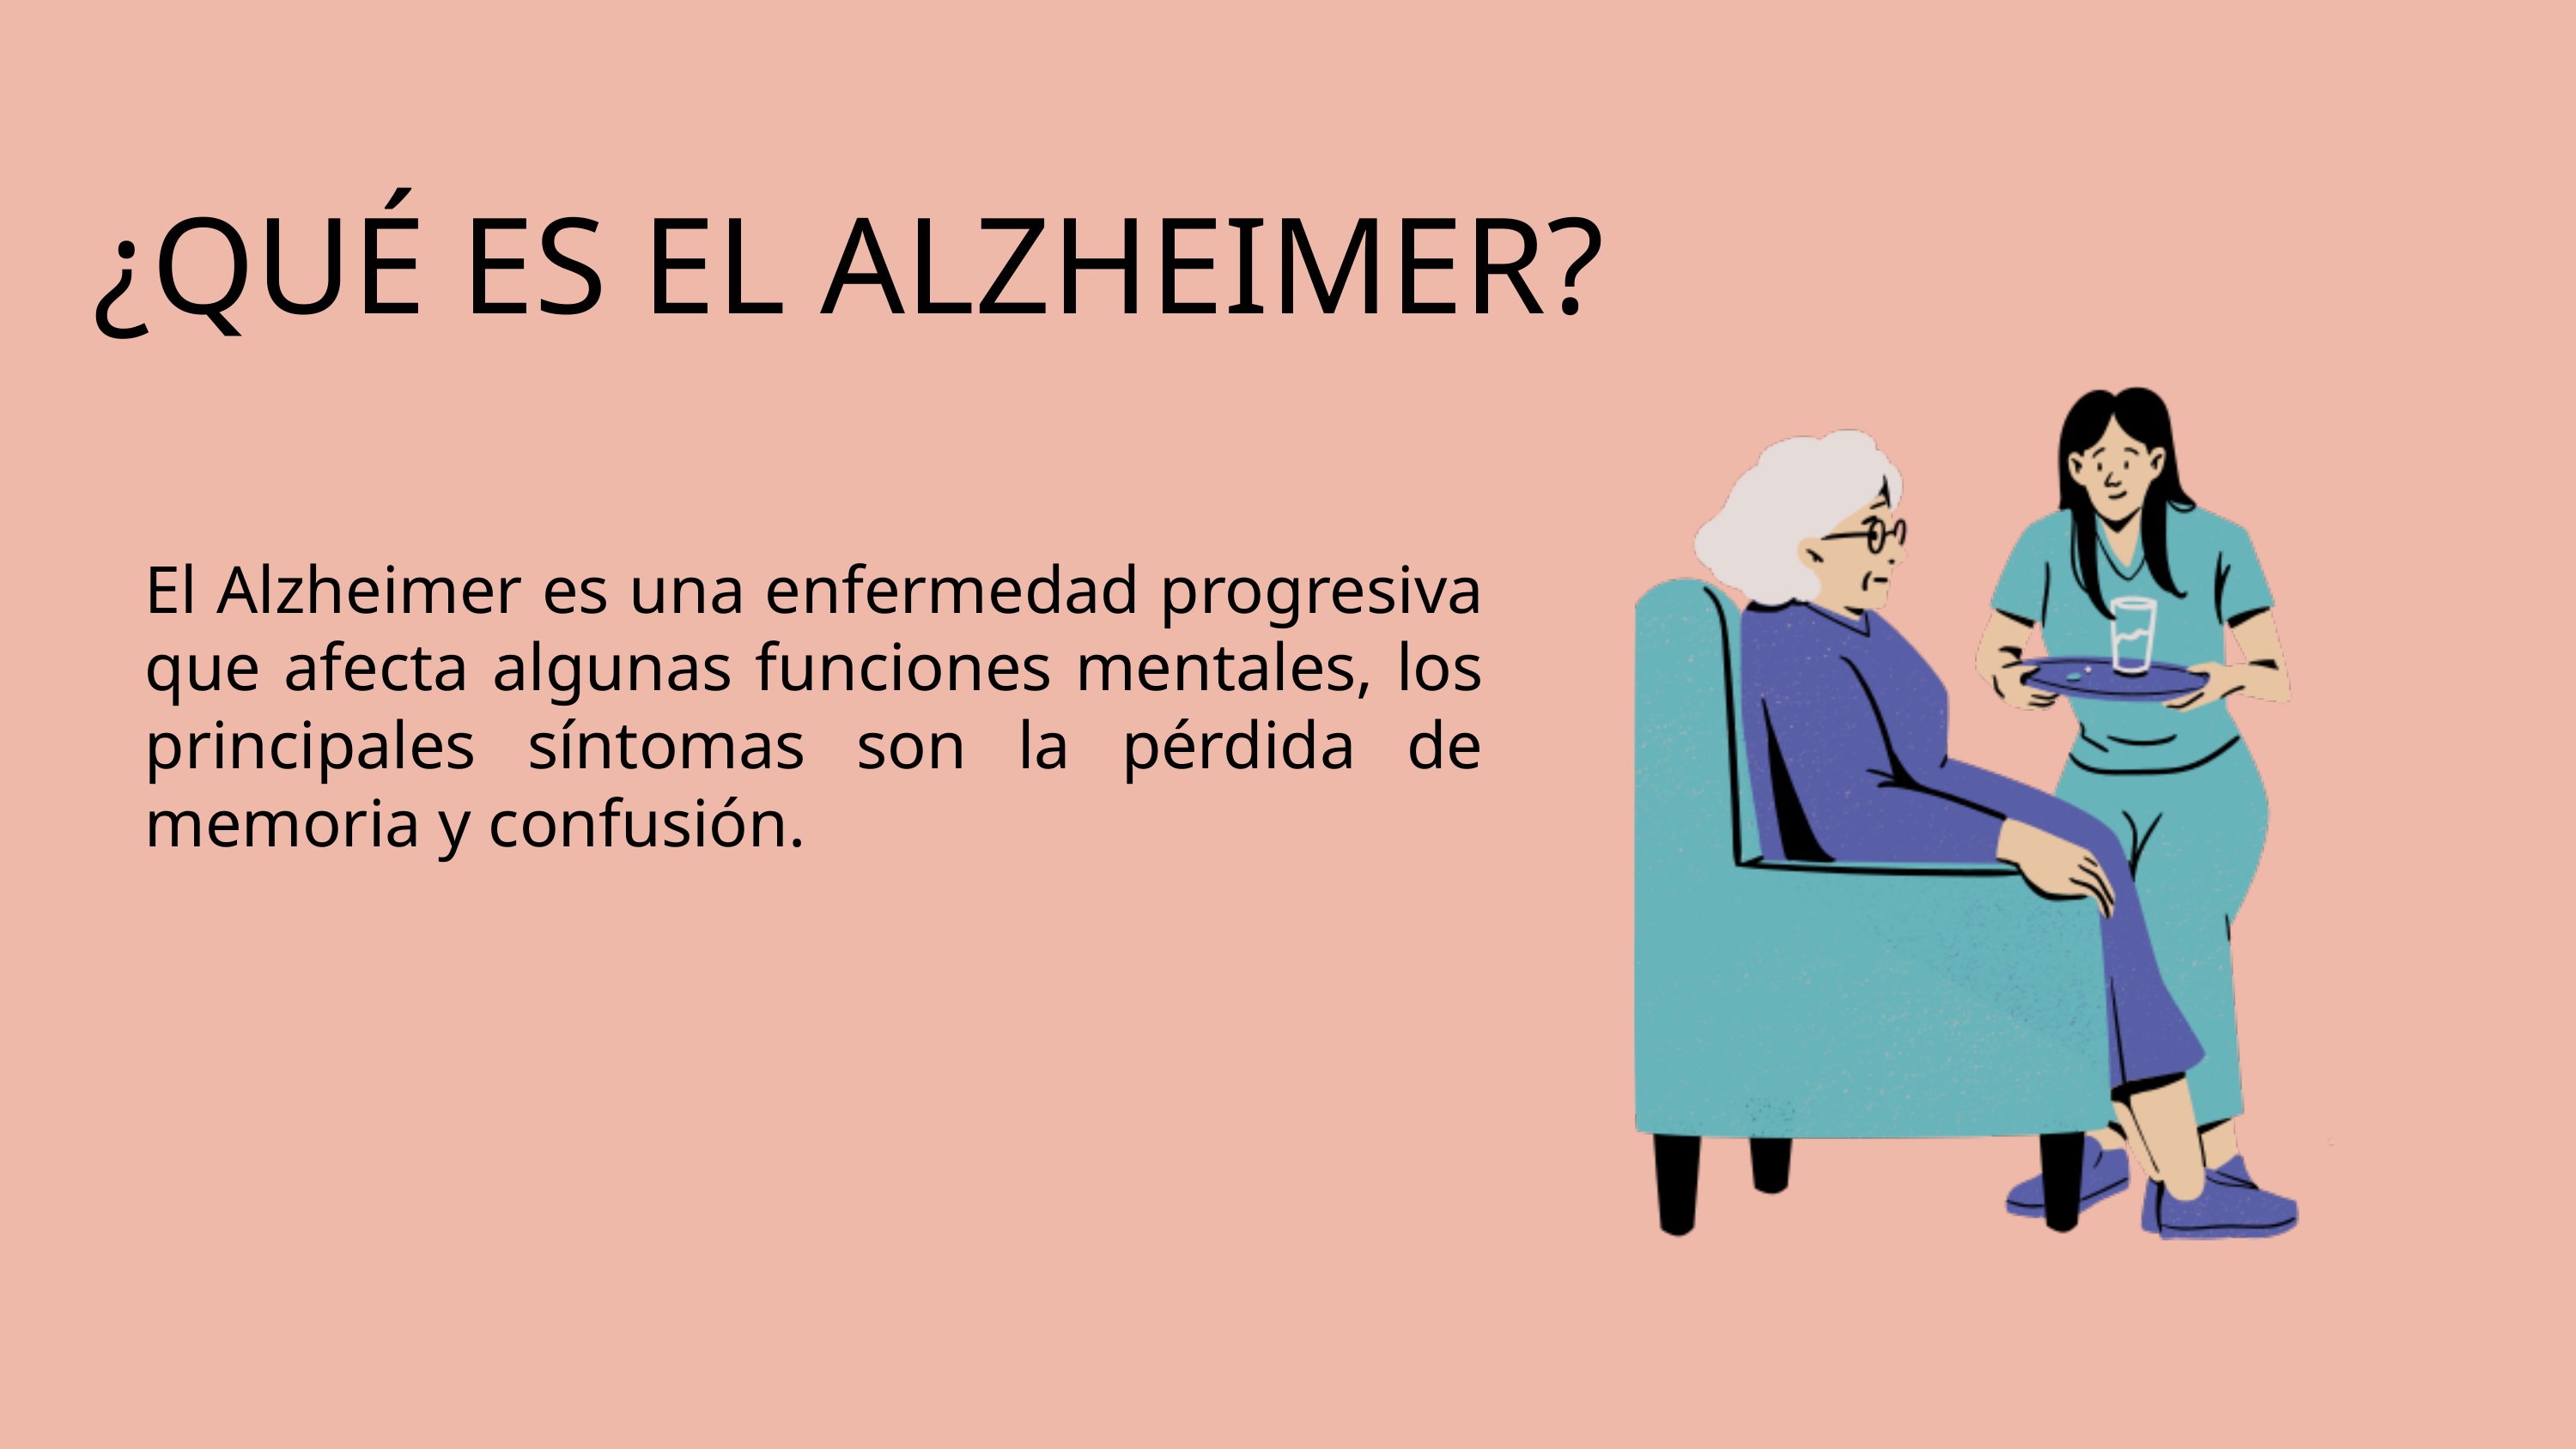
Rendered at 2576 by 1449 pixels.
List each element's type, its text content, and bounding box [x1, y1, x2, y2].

text_box El Alzheimer es una enfermedad progresiva que afecta algunas funciones mentales, los principales síntomas son la pérdida de memoria y confusión. [144, 548, 1485, 860]
text_box [1634, 386, 2335, 1240]
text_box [93, 191, 1657, 409]
